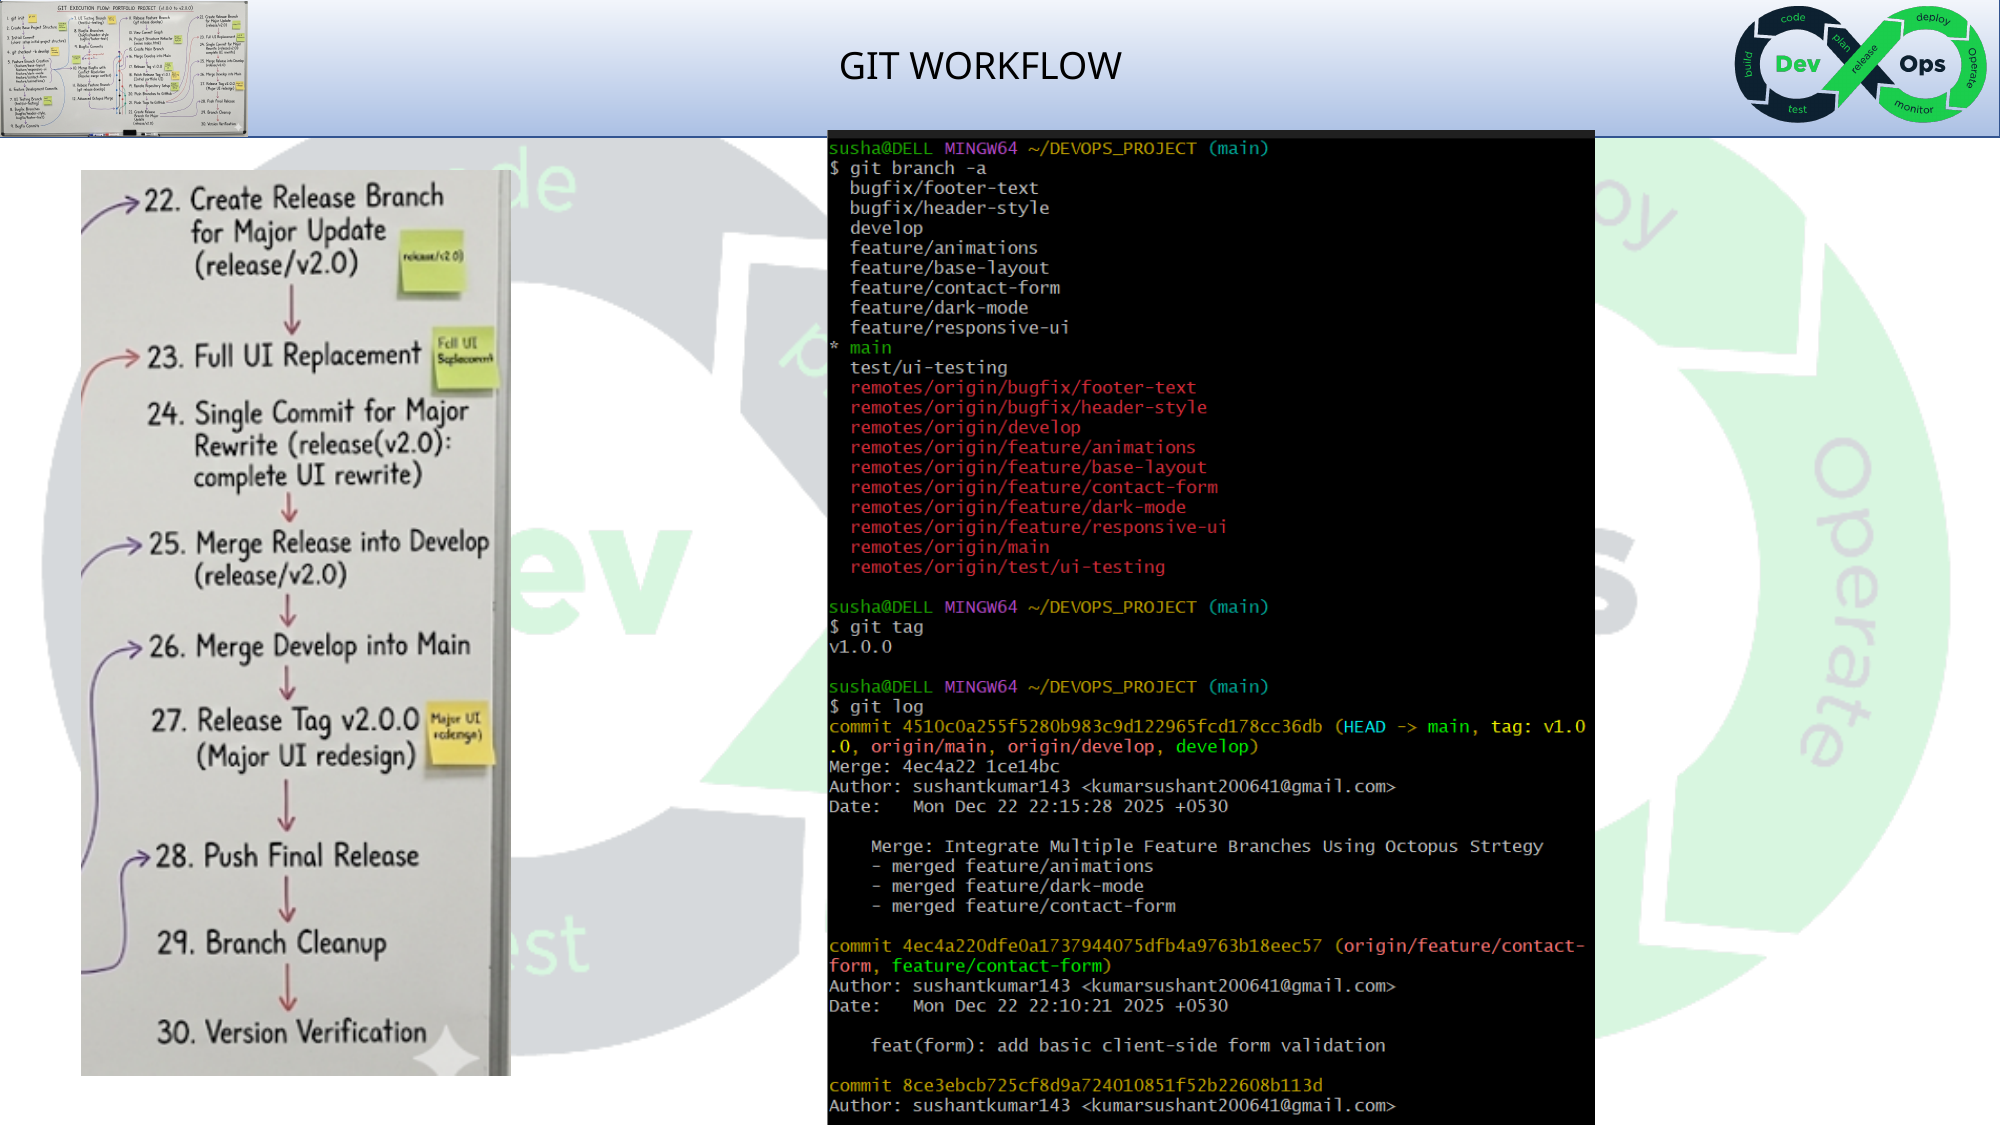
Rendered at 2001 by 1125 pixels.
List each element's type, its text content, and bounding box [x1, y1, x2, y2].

picture [0, 1, 248, 137]
picture [81, 170, 511, 1076]
picture [1729, 0, 1993, 131]
text_box GIT WORKFLOW [824, 34, 1297, 95]
picture [827, 130, 1595, 1125]
text_box [0, 0, 2000, 138]
